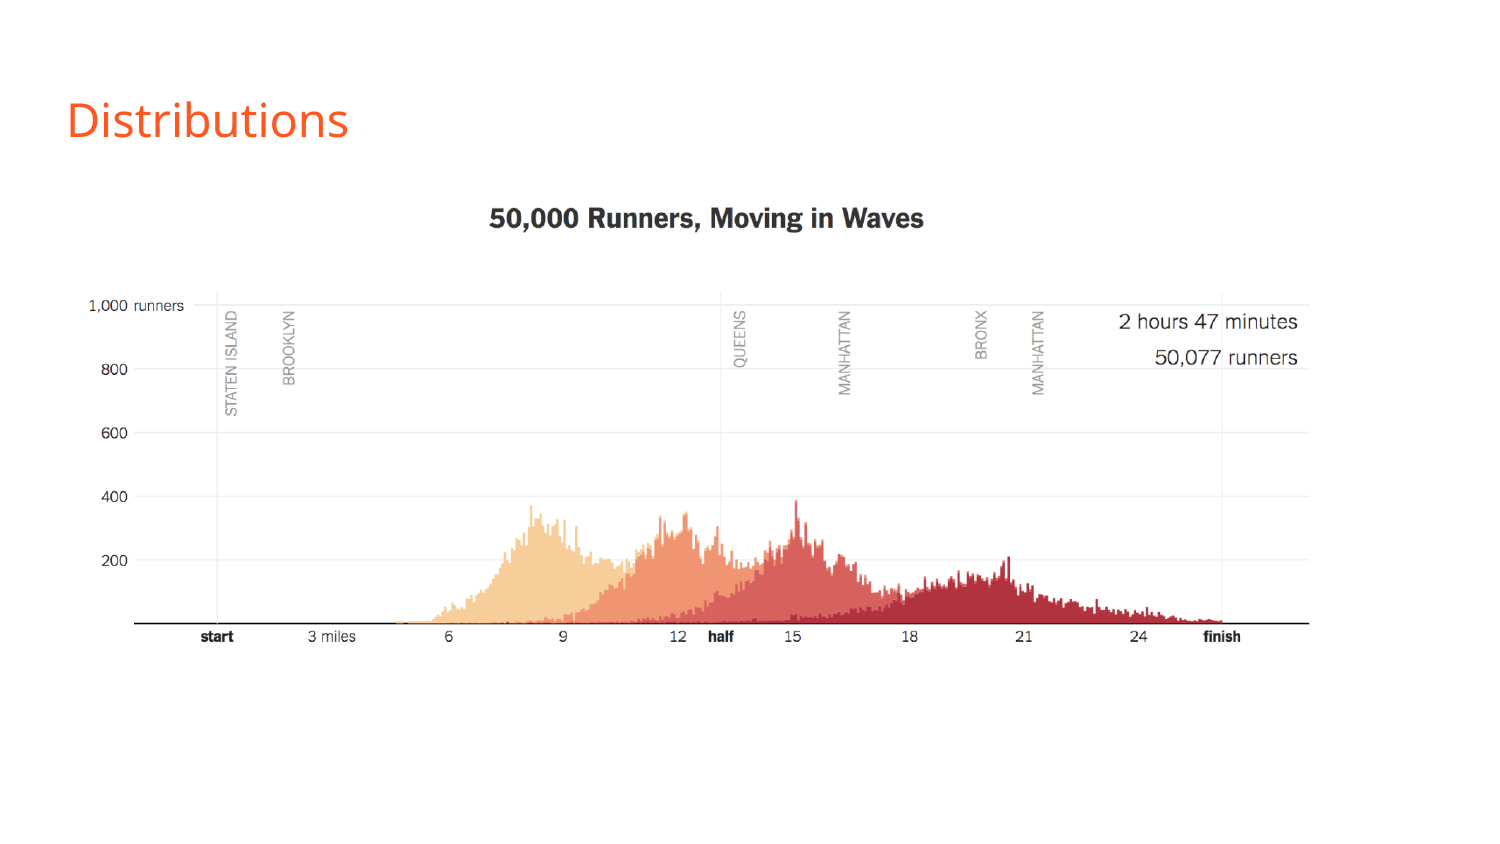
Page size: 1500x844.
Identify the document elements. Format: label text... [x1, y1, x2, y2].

picture [0, 176, 1500, 667]
title Distributions [51, 72, 1449, 167]
